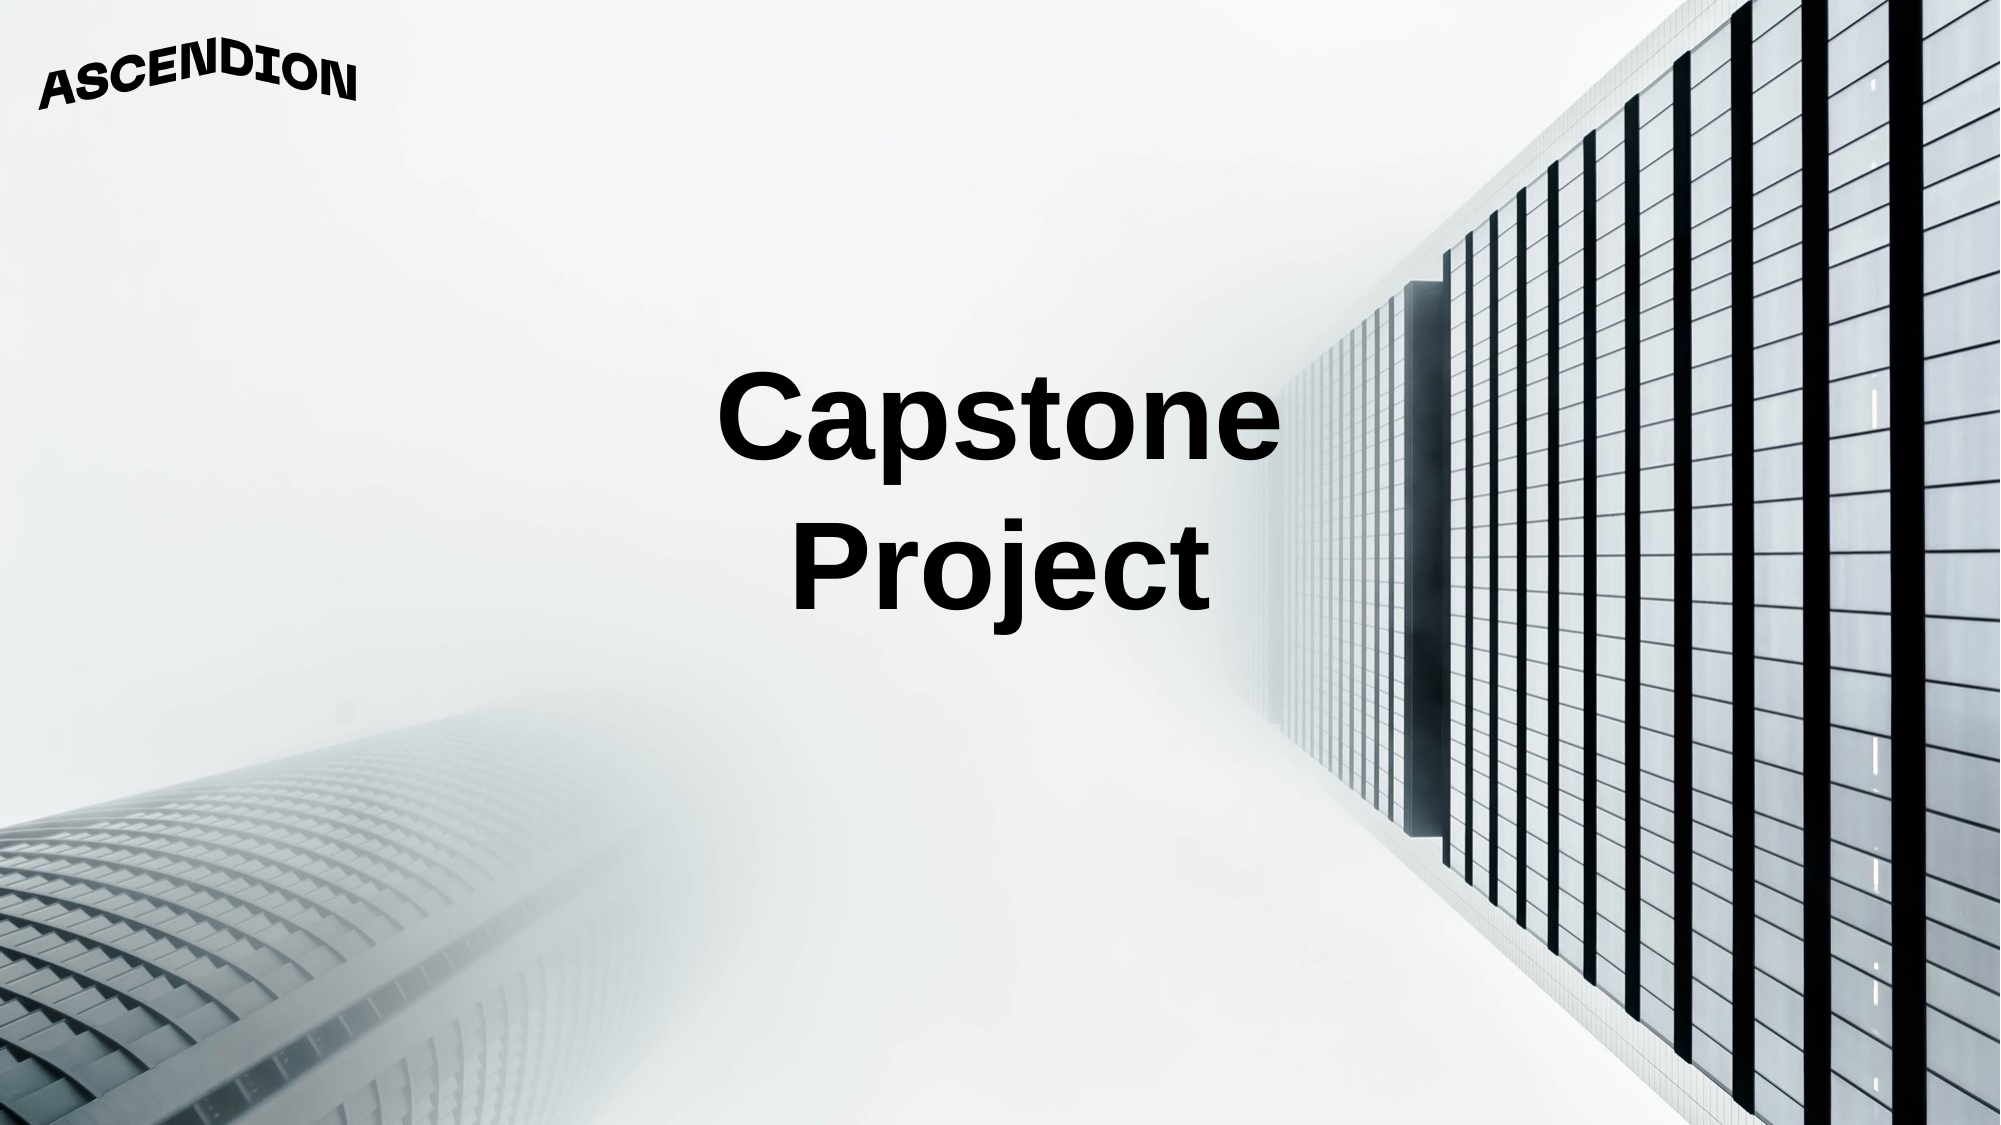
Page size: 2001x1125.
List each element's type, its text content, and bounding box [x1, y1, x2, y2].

text_box Capstone Project [552, 327, 1448, 643]
picture [0, 0, 2000, 1125]
